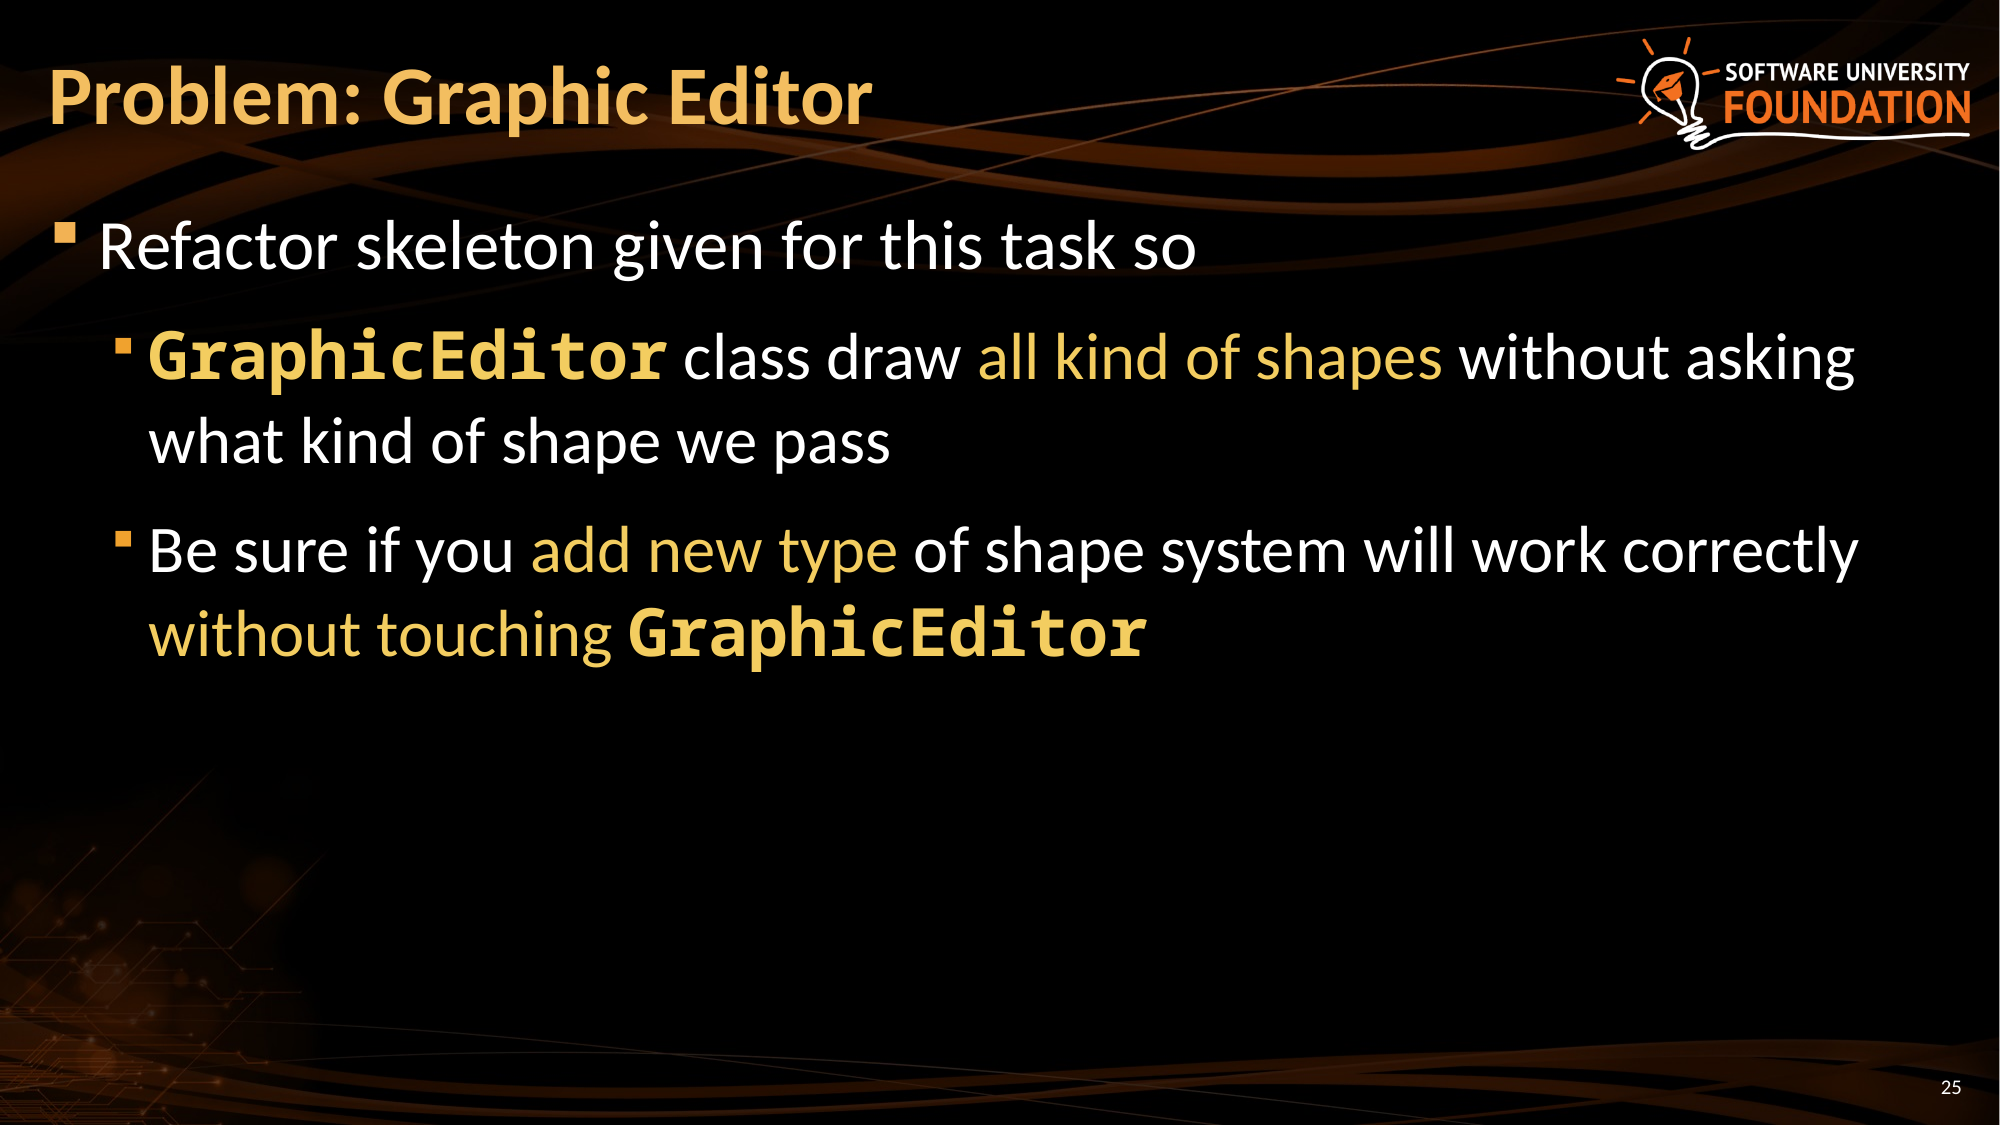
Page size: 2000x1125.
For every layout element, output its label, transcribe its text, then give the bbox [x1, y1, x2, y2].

list Refactor skeleton given for this task so GraphicEditor class draw all kind of shapes without asking what kind of shape we pass Be sure if you add new type of shape system will work correctly without touching GraphicEditor [31, 188, 1968, 1103]
title Problem: Graphic Editor [30, 6, 1602, 189]
picture [0, 0, 2000, 1125]
